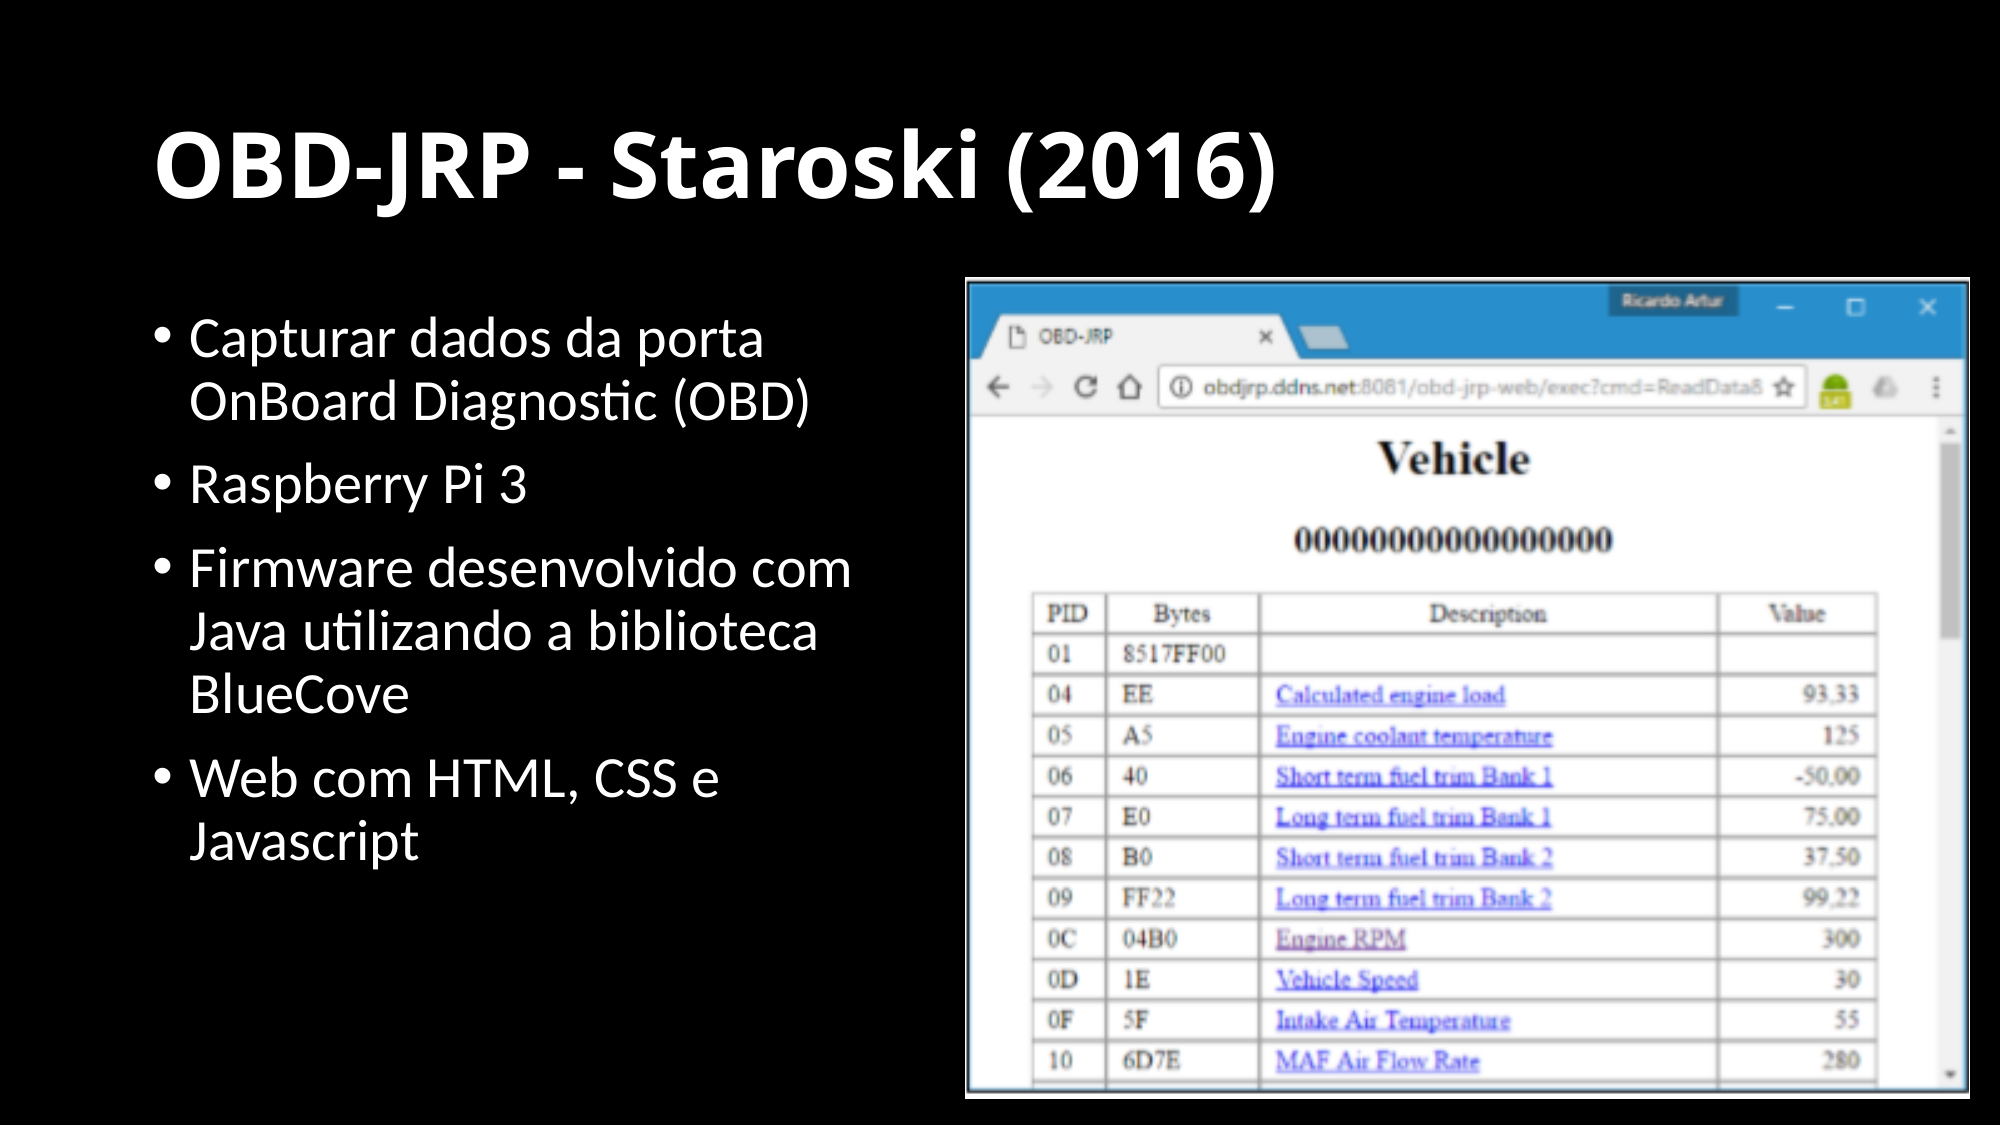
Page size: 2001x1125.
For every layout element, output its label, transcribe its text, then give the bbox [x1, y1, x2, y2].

list Capturar dados da porta OnBoard Diagnostic (OBD) Raspberry Pi 3 Firmware desenvolvido com Java utilizando a biblioteca BlueCove Web com HTML, CSS e Javascript [137, 299, 920, 1014]
title OBD-JRP - Staroski (2016) [137, 59, 1863, 278]
picture [964, 277, 1970, 1099]
